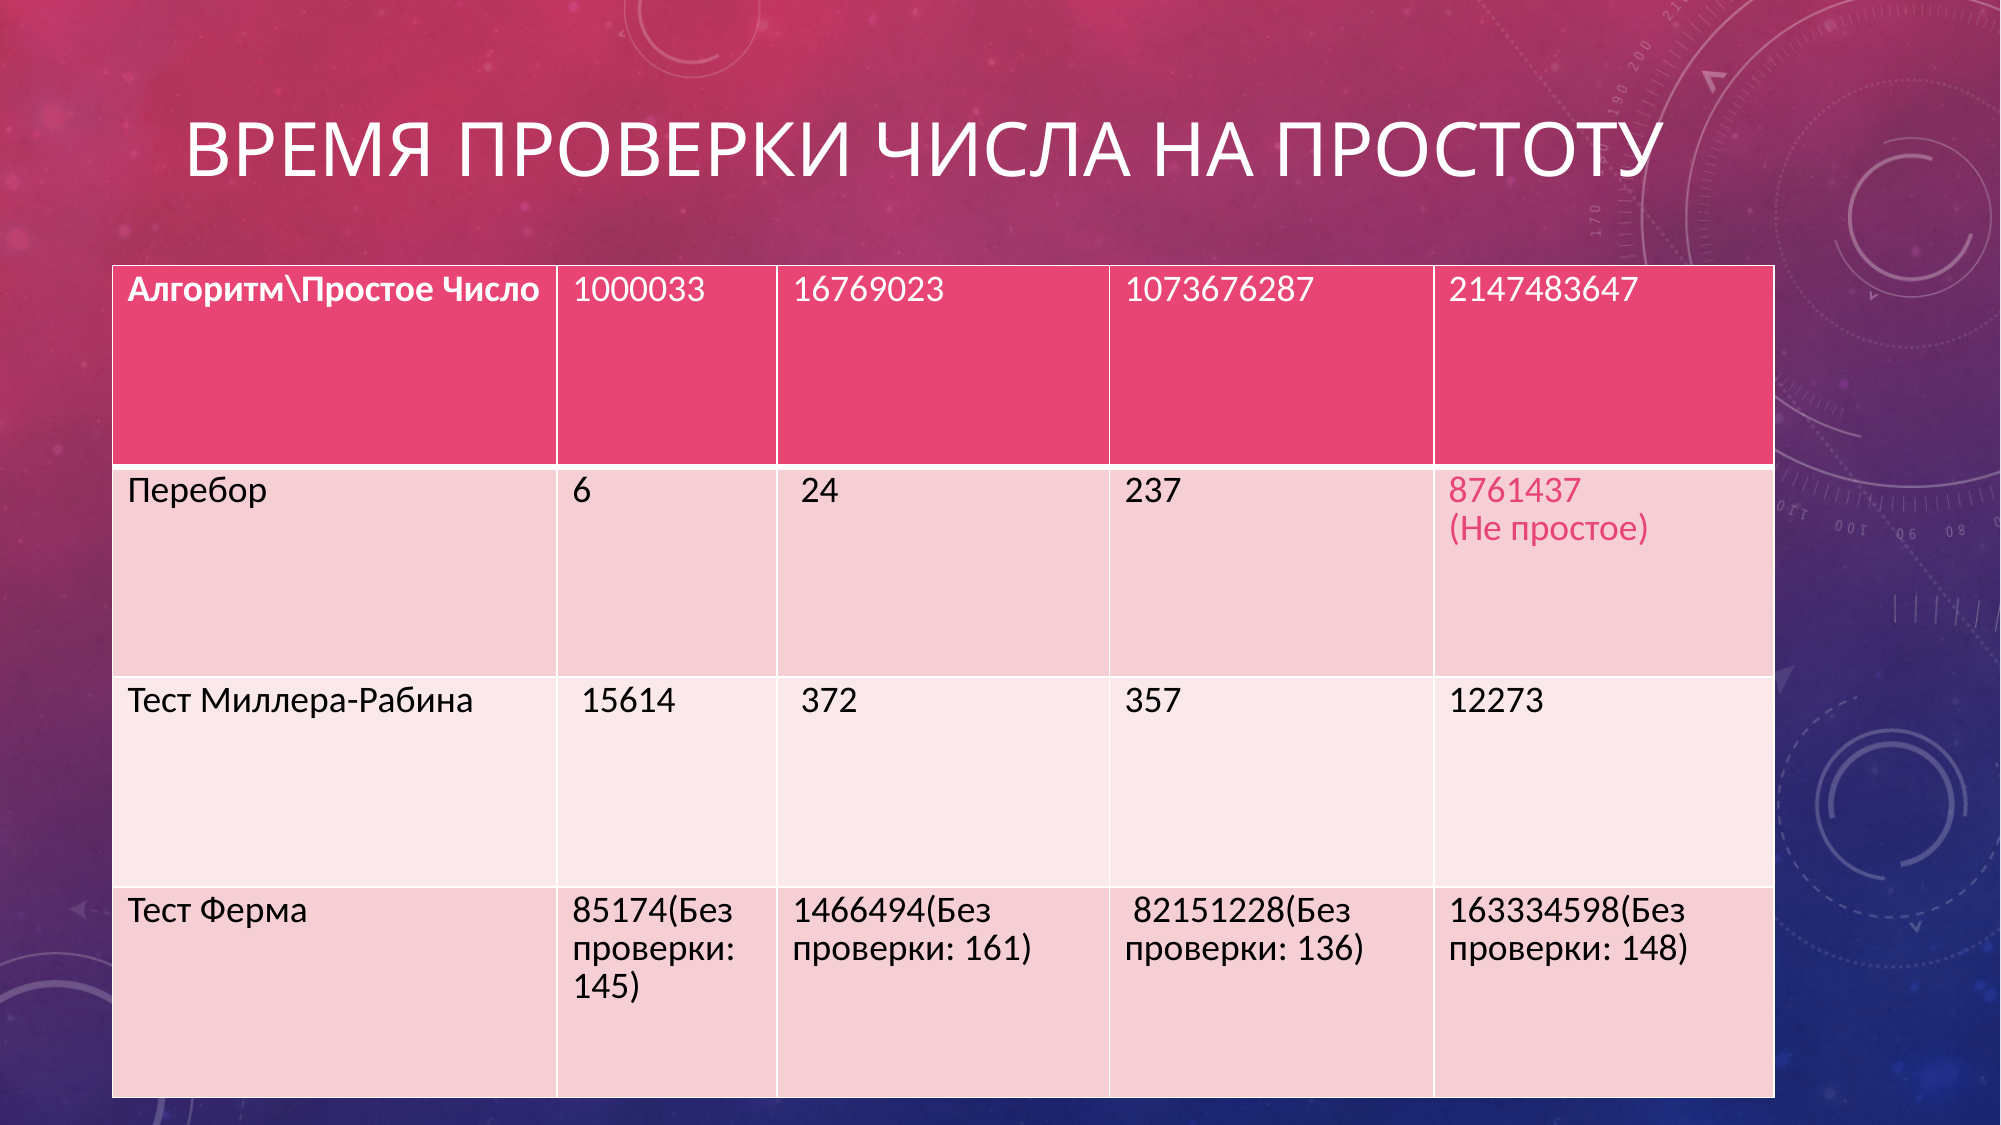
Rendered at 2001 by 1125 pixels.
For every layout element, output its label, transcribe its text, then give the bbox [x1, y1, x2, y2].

table_cell 12273 [1435, 678, 1773, 886]
table_cell 6 [558, 470, 776, 676]
table_cell Перебор [113, 470, 556, 676]
table_header 1000033 [558, 266, 776, 464]
table_header 2147483647 [1435, 266, 1773, 464]
table_header Алгоритм\Простое Число [113, 266, 556, 464]
table_cell 372 [778, 678, 1109, 886]
table_cell 85174(Без проверки: 145) [558, 888, 776, 1097]
table_cell 357 [1110, 678, 1433, 886]
table_cell 82151228(Без проверки: 136) [1110, 888, 1433, 1097]
table_cell 163334598(Без проверки: 148) [1435, 888, 1773, 1097]
table_cell 1466494(Без проверки: 161) [778, 888, 1109, 1097]
table_cell 8761437 (Не простое) [1435, 470, 1773, 676]
table_header 1073676287 [1110, 266, 1433, 464]
table_cell Тест Ферма [113, 888, 556, 1097]
title Время проверки числа на простоту [169, 26, 1714, 265]
table_cell 237 [1110, 470, 1433, 676]
table_cell Тест Миллера-Рабина [113, 678, 556, 886]
table_header 16769023 [778, 266, 1109, 464]
table_cell 24 [778, 470, 1109, 676]
picture [0, 0, 2001, 1125]
table_cell 15614 [558, 678, 776, 886]
